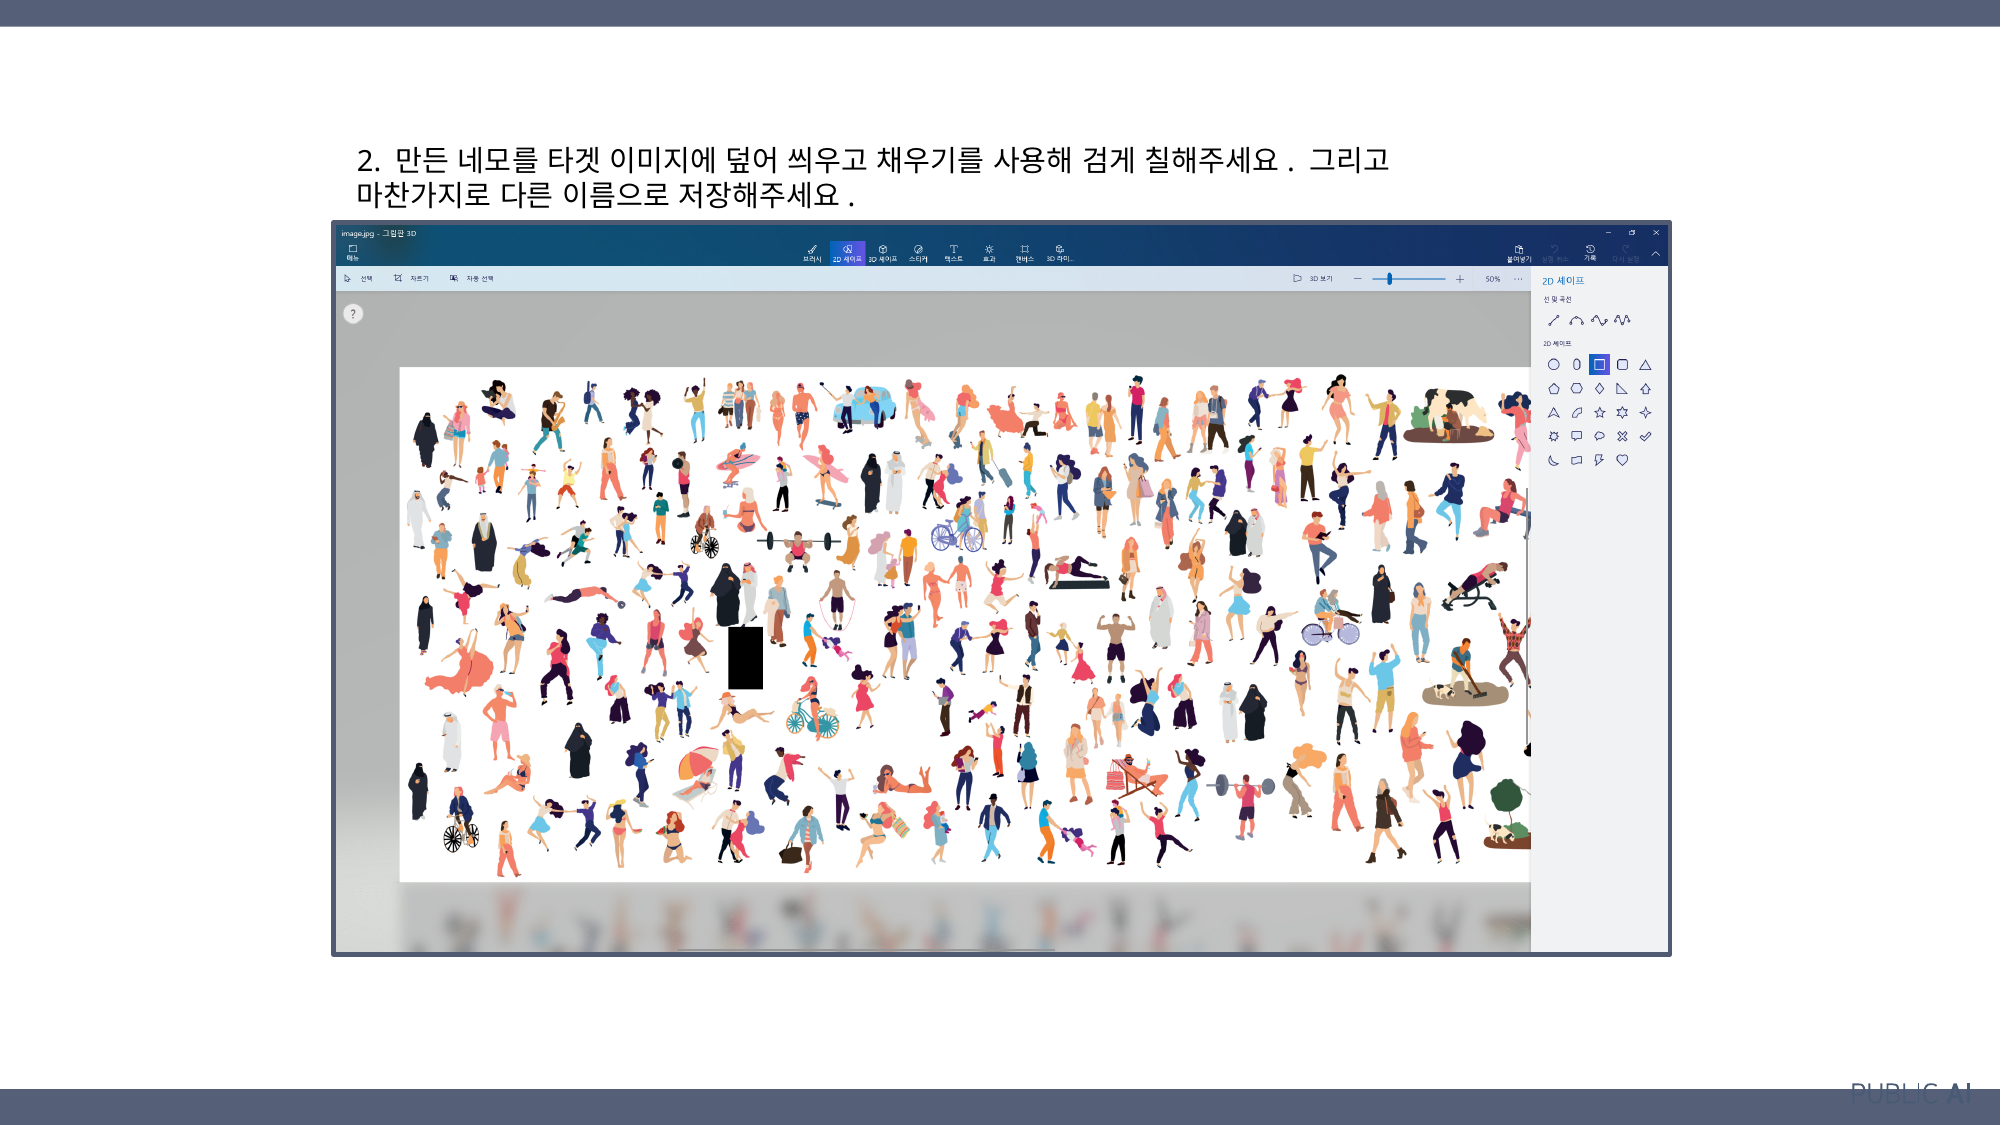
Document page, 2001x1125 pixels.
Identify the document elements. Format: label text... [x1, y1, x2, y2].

picture [335, 224, 1668, 953]
text_box 2. 만든 네모를 타겟 이미지에 덮어 씌우고 채우기를 사용해 검게 칠해주세요. 그리고 마찬가지로 다른 이름으로 저장해주세요. [341, 135, 1427, 220]
